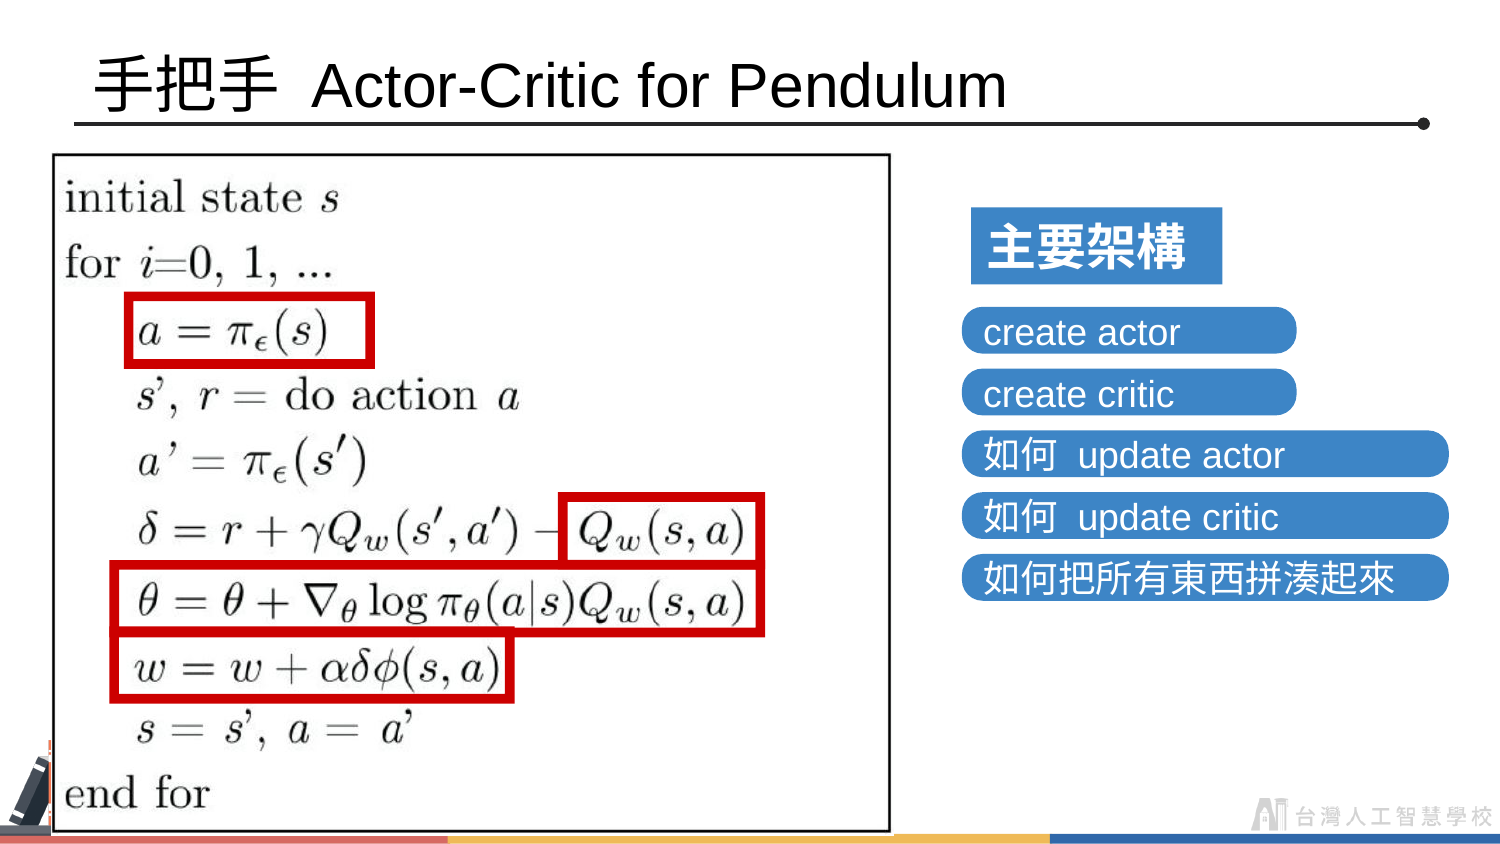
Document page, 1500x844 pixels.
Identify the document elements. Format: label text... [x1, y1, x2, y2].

text_box 如何把所有東西拼湊起來 [961, 553, 1449, 601]
text_box 如何 update actor [961, 430, 1449, 478]
text_box 主要架構 [971, 207, 1223, 285]
picture [0, 151, 894, 836]
text_box create critic [961, 368, 1297, 416]
text_box create actor [961, 306, 1297, 354]
title 手把手 Actor-Critic for Pendulum [77, 35, 1038, 129]
text_box 如何 update critic [961, 492, 1449, 539]
